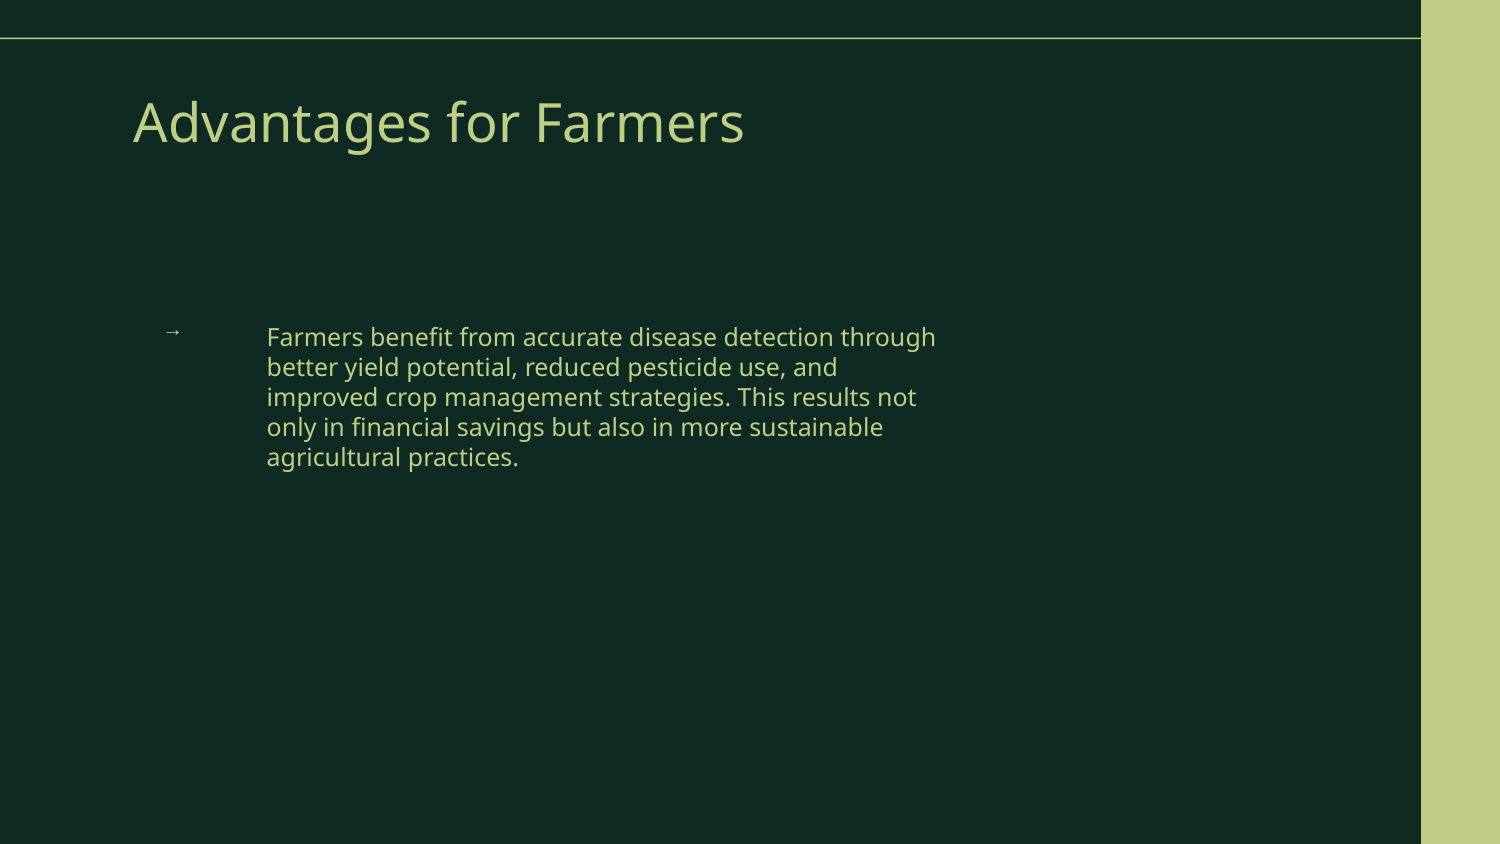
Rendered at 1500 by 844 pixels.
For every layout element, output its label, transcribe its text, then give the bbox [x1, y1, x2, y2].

text_box → [118, 315, 227, 341]
title Advantages for Farmers [118, 73, 900, 214]
subtitle Farmers benefit from accurate disease detection through better yield potential, reduced pesticide use, and improved crop management strategies. This results not only in financial savings but also in more sustainable agricultural practices. [251, 306, 957, 583]
